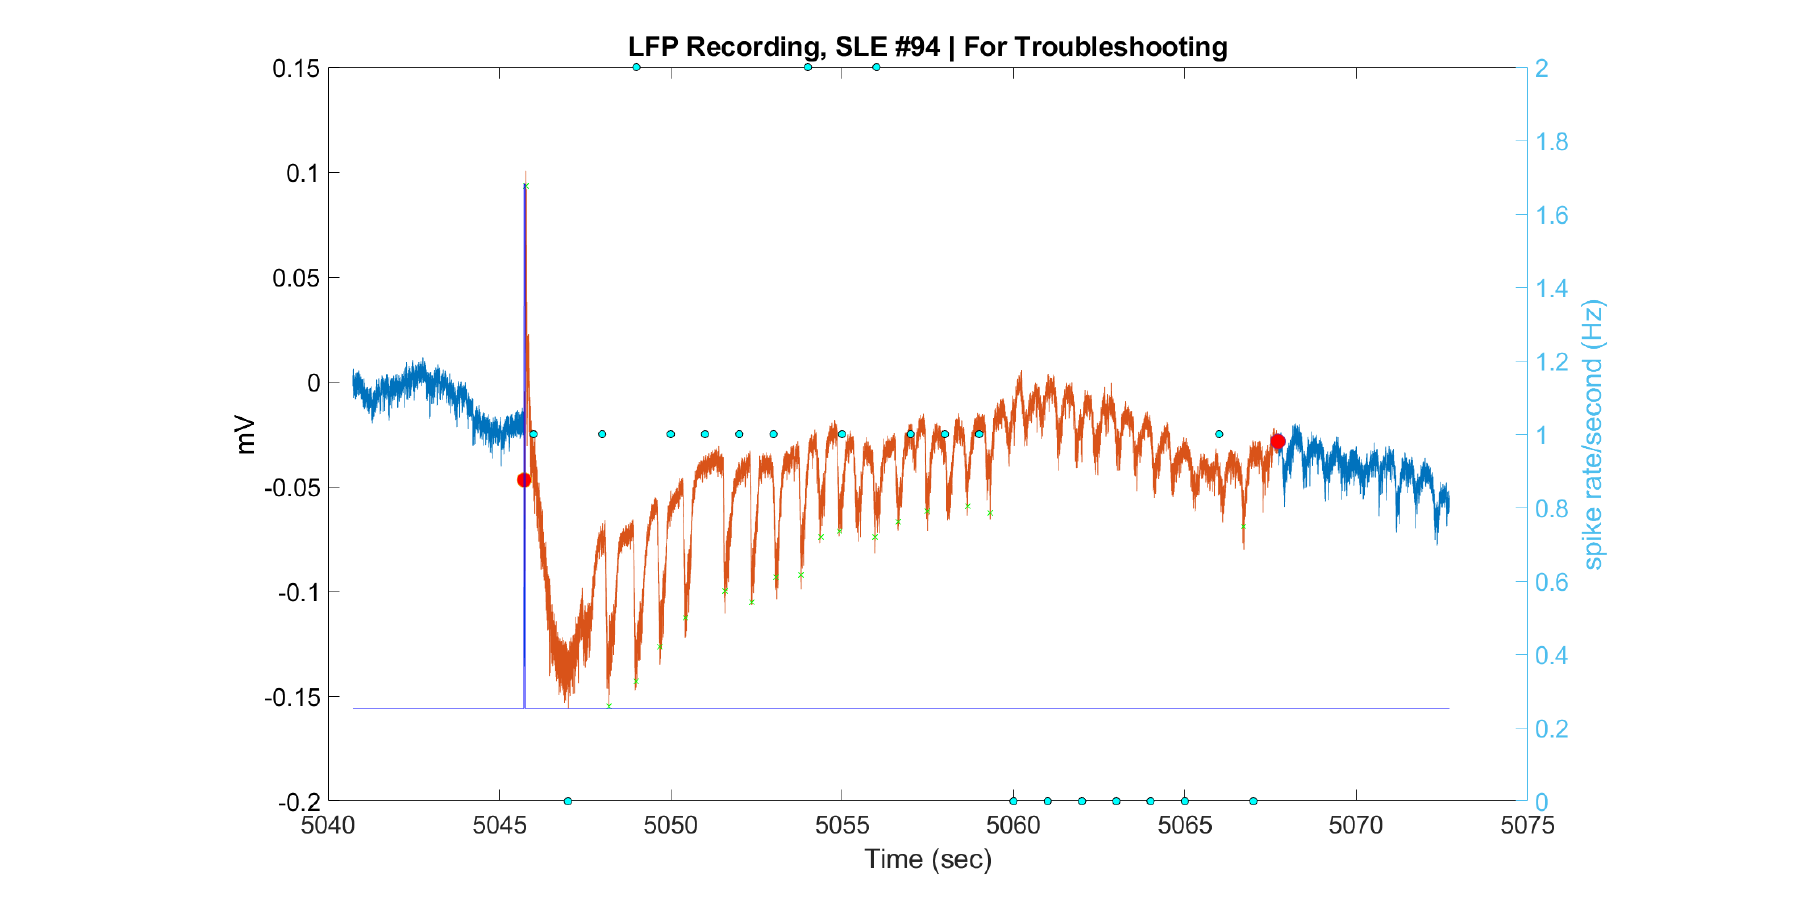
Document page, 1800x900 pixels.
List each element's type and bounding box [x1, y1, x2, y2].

picture [126, 0, 1674, 900]
